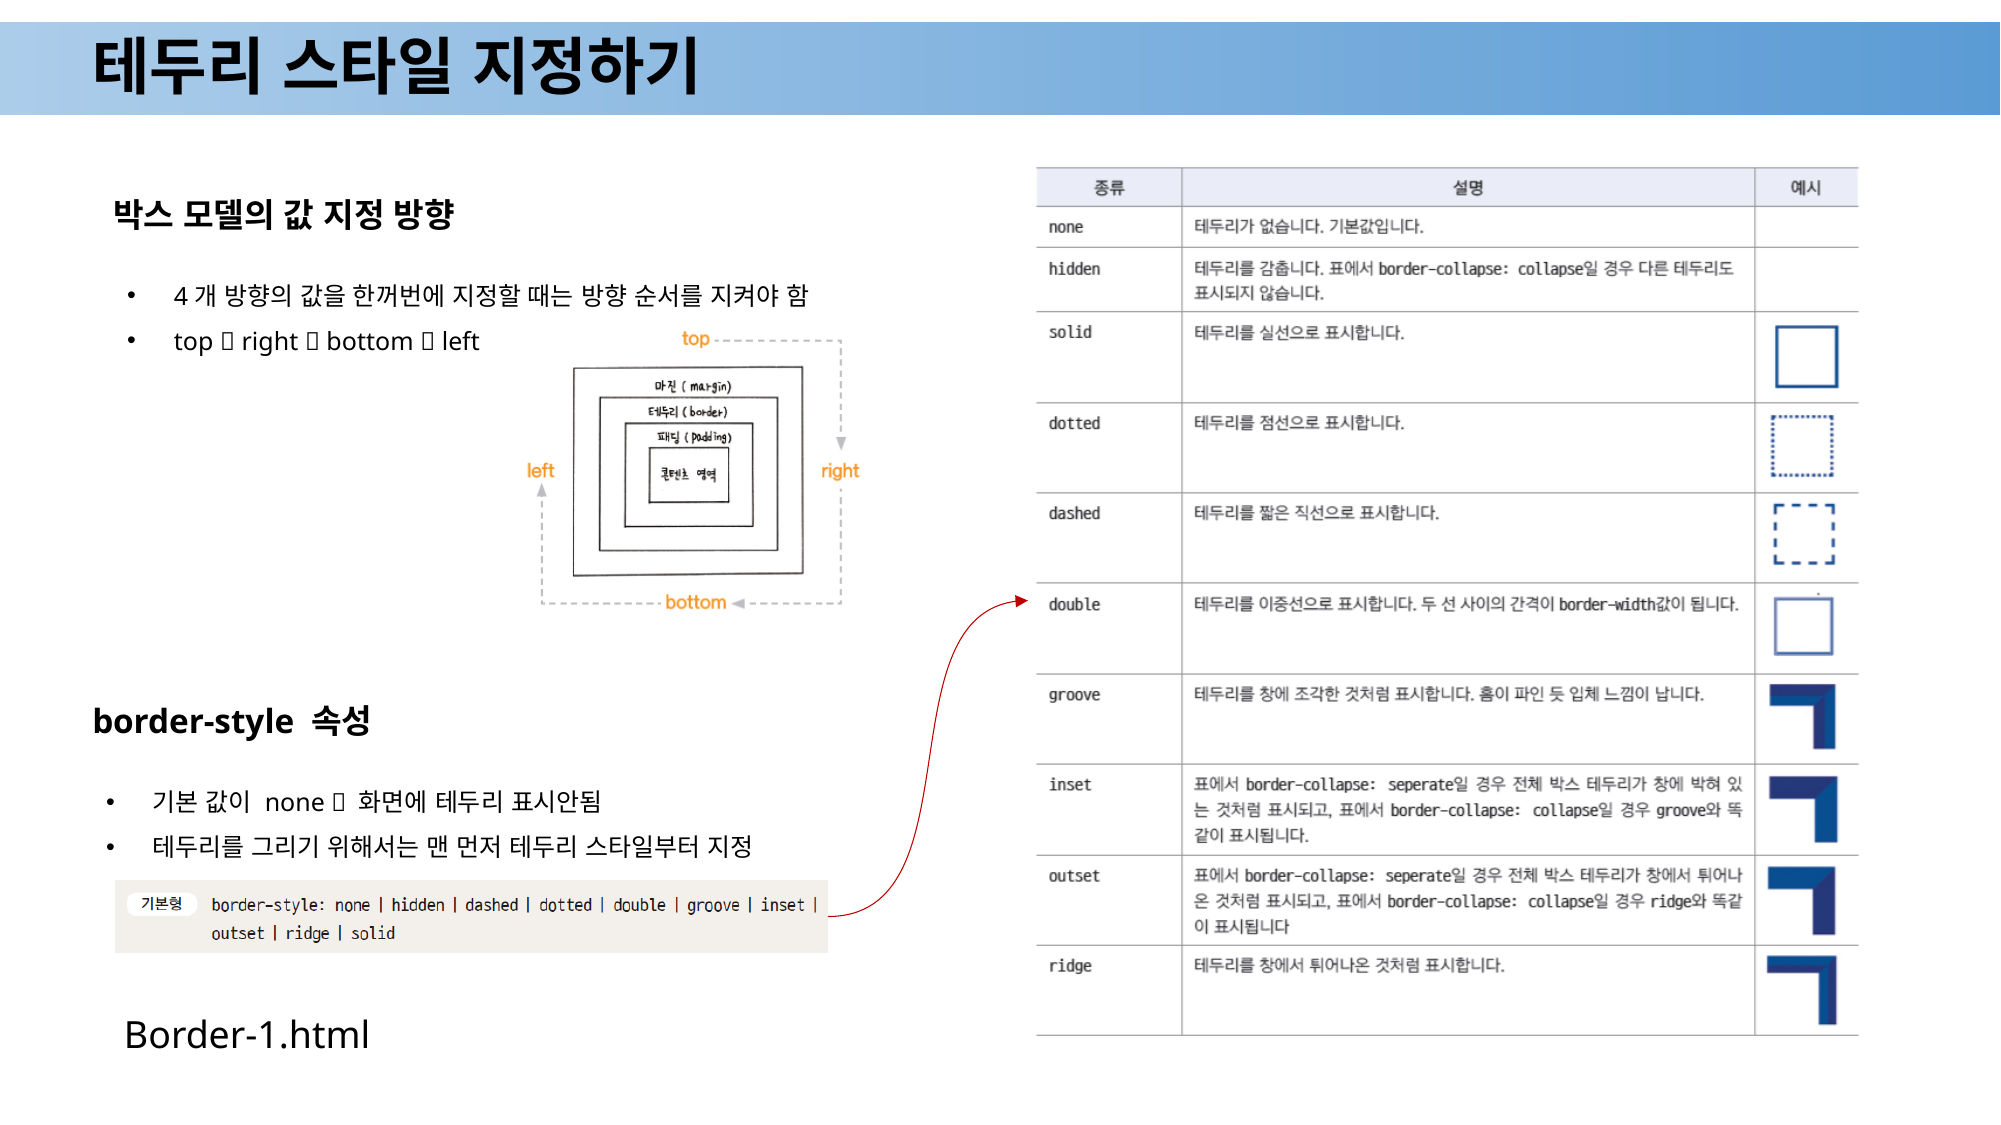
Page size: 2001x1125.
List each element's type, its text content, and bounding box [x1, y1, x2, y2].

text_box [827, 600, 1028, 917]
text_box 4개 방향의 값을 한꺼번에 지정할 때는 방향 순서를 지켜야 함 top  right  bottom  left [112, 258, 989, 363]
text_box Border-1.html [109, 1003, 386, 1064]
picture [1027, 158, 1877, 1043]
picture [115, 880, 828, 953]
picture [512, 318, 877, 618]
title 테두리 스타일 지정하기 [77, 22, 1569, 116]
text_box border-style 속성 [77, 692, 723, 748]
text_box 기본 값이 none  화면에 테두리 표시안됨 테두리를 그리기 위해서는 맨 먼저 테두리 스타일부터 지정 [91, 764, 827, 869]
text_box 박스 모델의 값 지정 방향 [98, 186, 744, 242]
